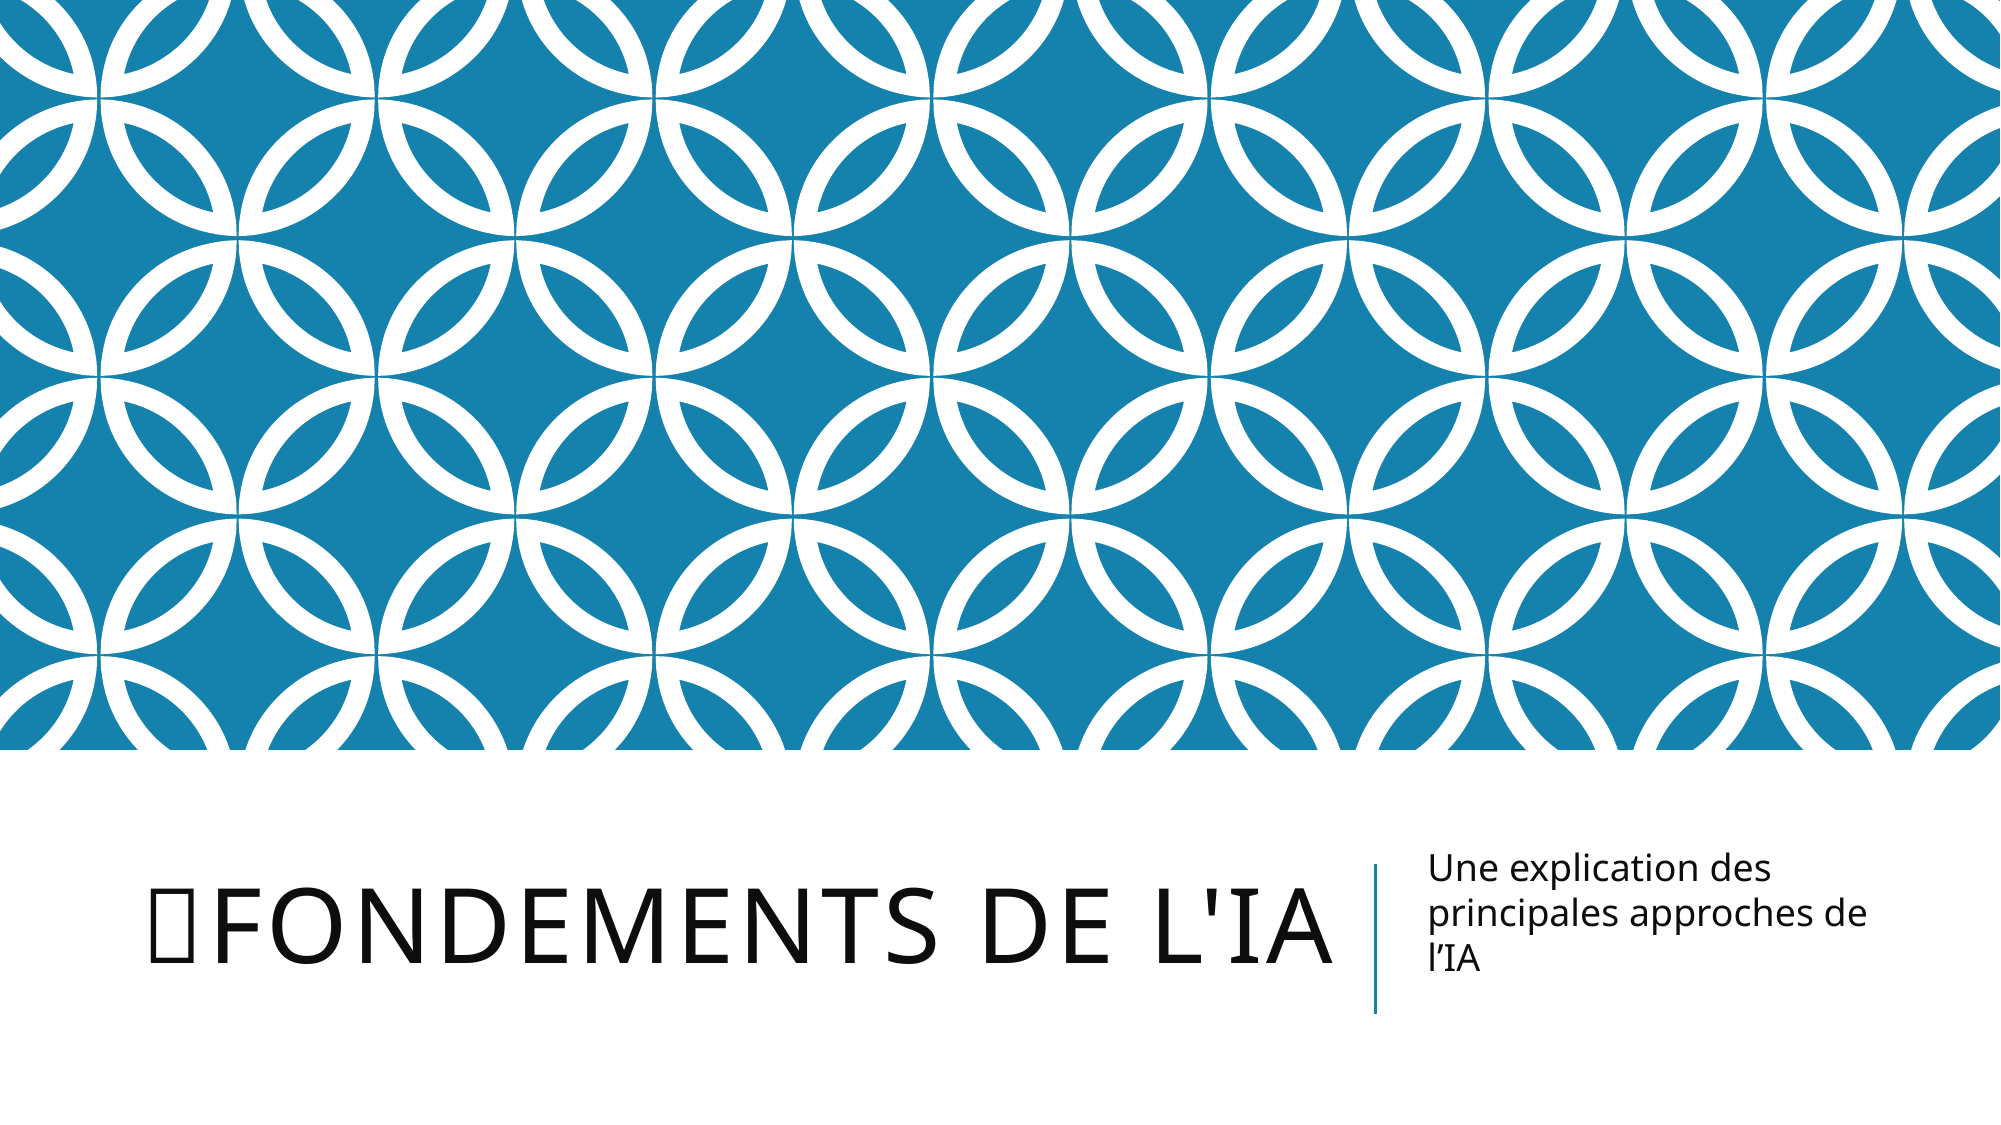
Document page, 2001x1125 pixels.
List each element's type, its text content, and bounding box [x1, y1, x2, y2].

title Fondements de l'IA [75, 813, 1350, 1054]
subtitle Une explication des principales approches de l’IA [1412, 813, 1938, 1054]
